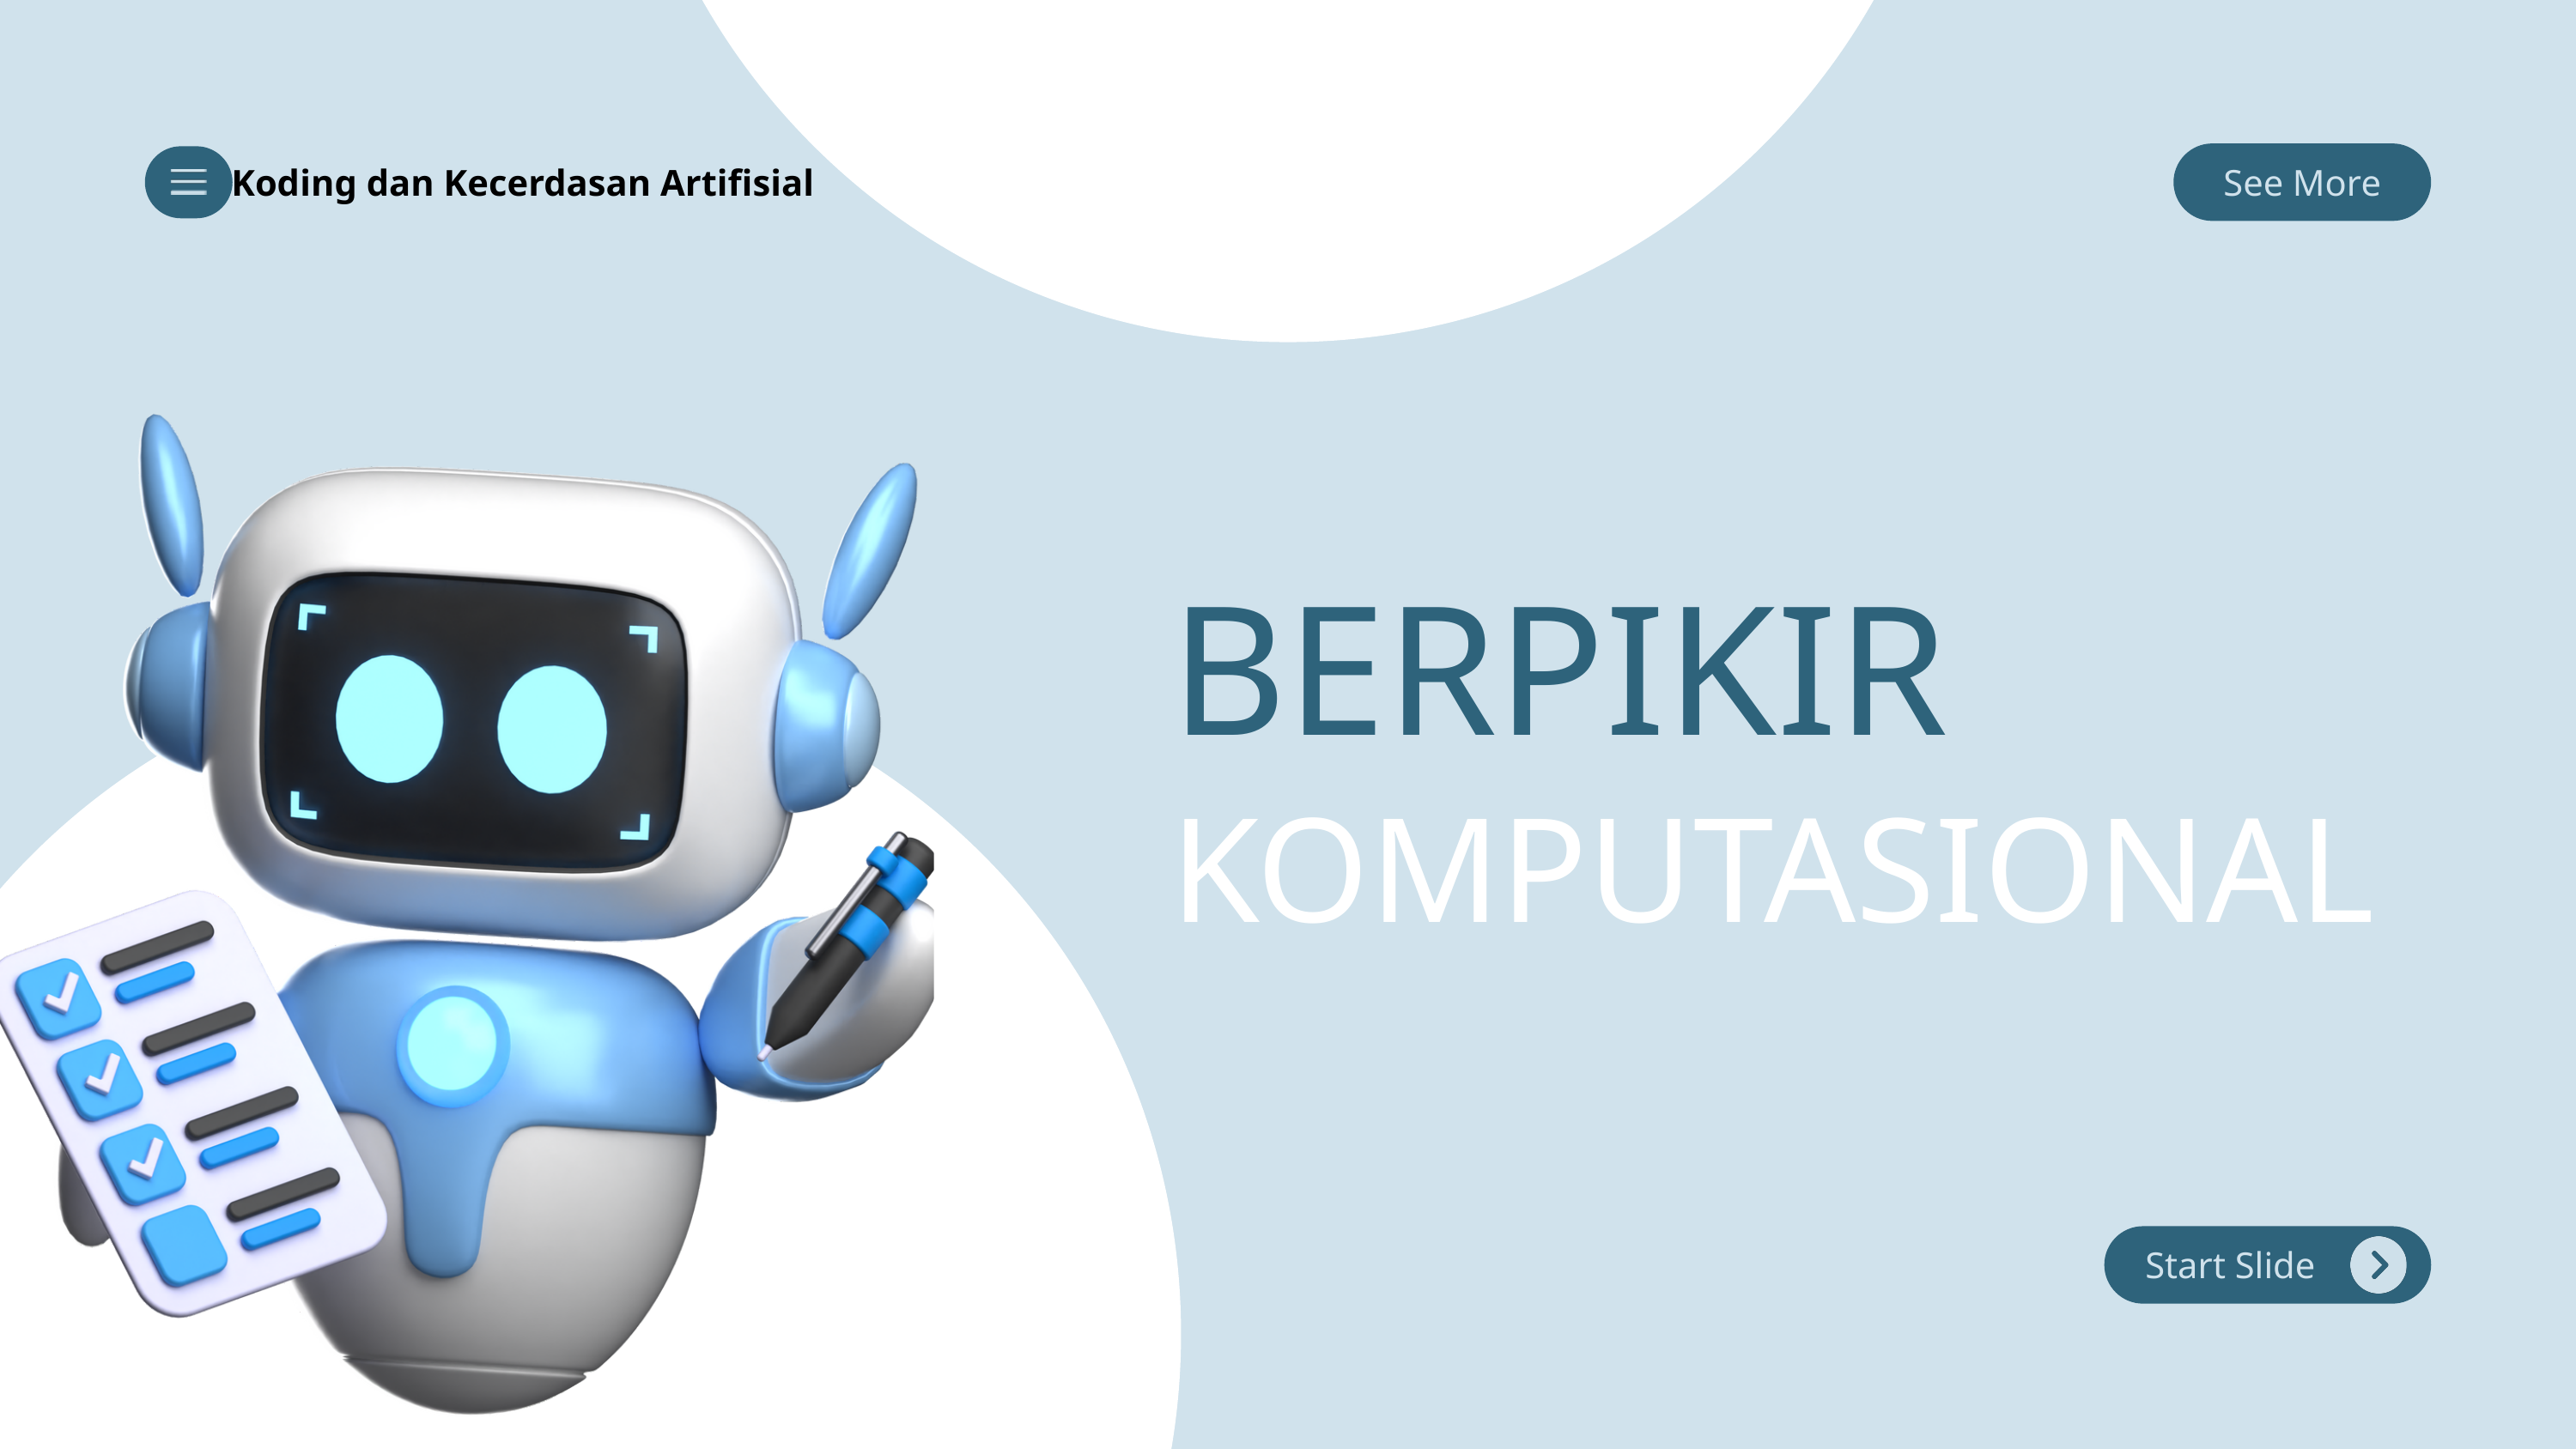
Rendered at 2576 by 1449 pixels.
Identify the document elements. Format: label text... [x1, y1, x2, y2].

text_box BERPIKIR [1170, 567, 2105, 771]
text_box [2104, 1226, 2432, 1304]
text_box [614, 0, 1962, 343]
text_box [0, 657, 1182, 1449]
text_box [0, 414, 934, 656]
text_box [144, 146, 233, 219]
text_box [2173, 142, 2432, 221]
text_box Koding dan Kecerdasan Artifisial [237, 162, 610, 203]
text_box KOMPUTASIONAL [1183, 786, 2541, 951]
